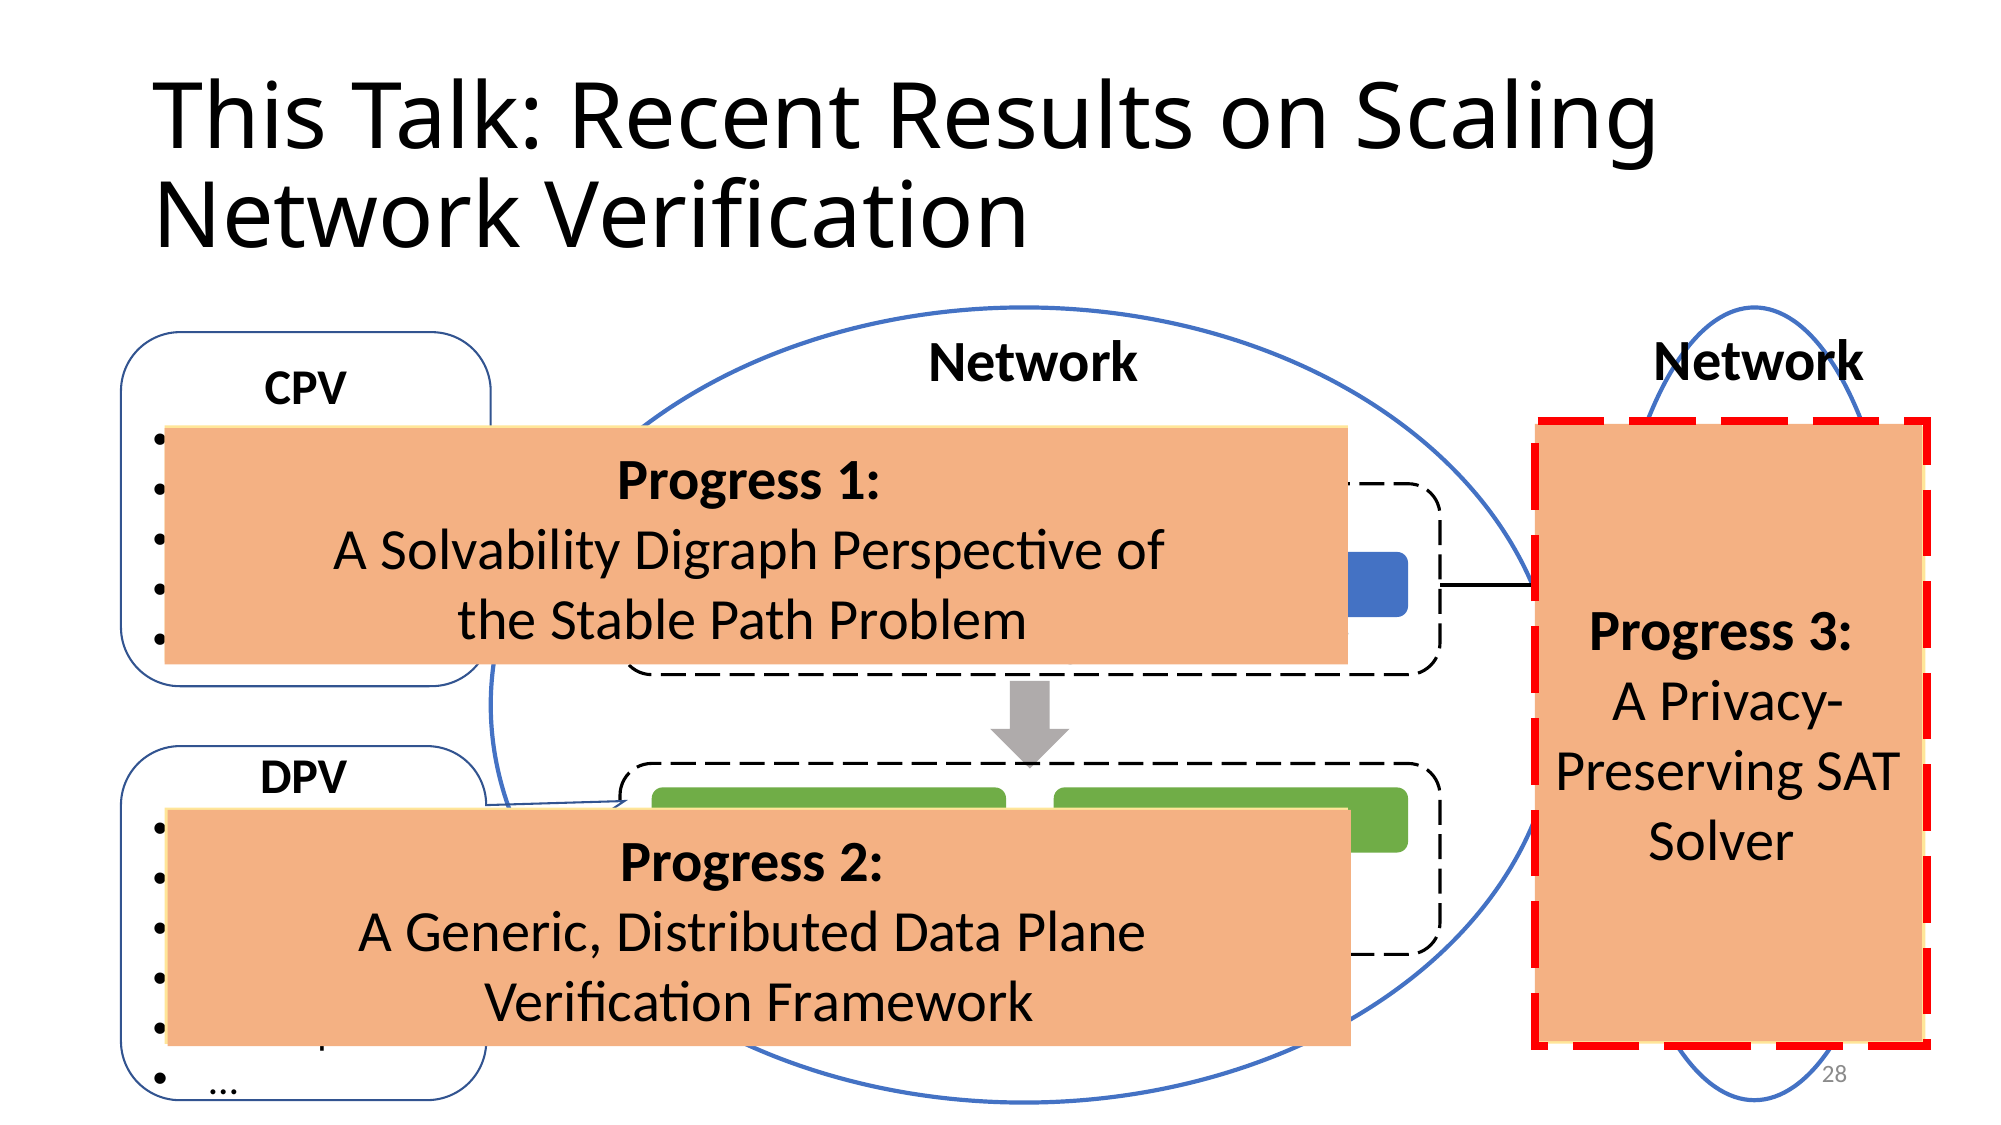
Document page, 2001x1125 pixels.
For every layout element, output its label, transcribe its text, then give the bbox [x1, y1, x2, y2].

text_box [1724, 306, 1785, 314]
text_box [1534, 420, 1928, 1047]
text_box [749, 1047, 1299, 1104]
text_box [618, 762, 651, 807]
text_box Progress 1: A Solvability Digraph Perspective of the Stable Path Problem [164, 427, 1349, 665]
title This Talk: Recent Results on Scaling Network Verification [137, 59, 1965, 278]
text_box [651, 476, 1409, 943]
slide_number 28 [1412, 1042, 1863, 1103]
text_box [629, 665, 651, 675]
text_box [1676, 1047, 1833, 1102]
text_box [489, 665, 651, 803]
text_box [1409, 482, 1442, 676]
text_box Network [1639, 314, 1893, 400]
text_box CPV Batfish Minesweeper ARC Tiramisu … [119, 331, 492, 688]
text_box DPV Anteater HAS Veriflow AP APKeep … [119, 745, 618, 1102]
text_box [699, 603, 1366, 675]
text_box Challenge 2: How to swiftly verify generic properties in large-scale networks (e.g., data center networks)? [164, 807, 651, 1045]
text_box Progress 2: A Generic, Distributed Data Plane Verification Framework [167, 809, 1352, 1047]
text_box [1352, 762, 1442, 956]
text_box [1352, 587, 1534, 1020]
text_box [1646, 400, 1863, 421]
text_box Network [913, 315, 1181, 400]
text_box [645, 306, 1533, 583]
